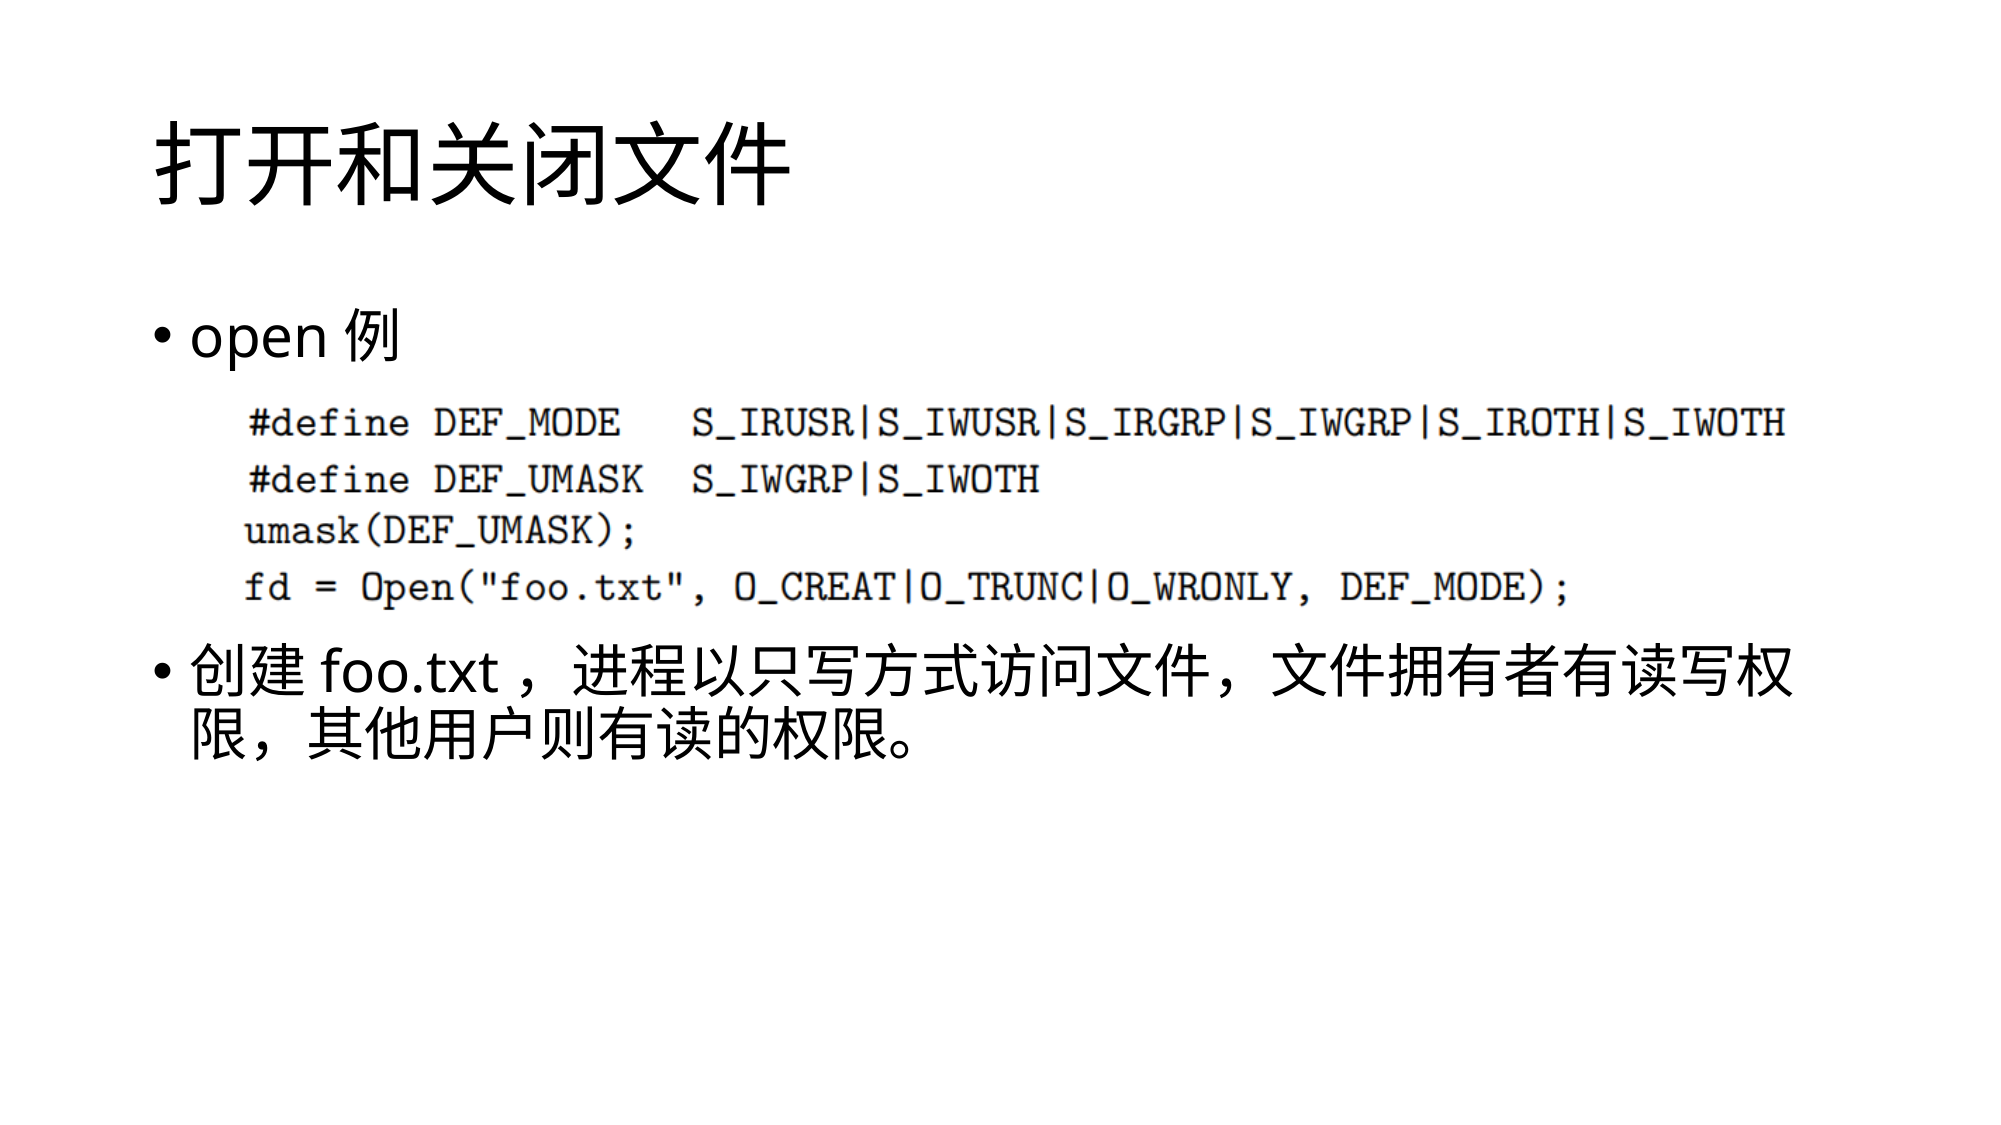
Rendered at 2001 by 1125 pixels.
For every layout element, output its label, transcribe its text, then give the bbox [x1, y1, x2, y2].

picture [230, 389, 1809, 620]
list open例 创建foo.txt，进程以只写方式访问文件，文件拥有者有读写权限，其他用户则有读的权限。 [137, 299, 1863, 1014]
title 打开和关闭文件 [137, 59, 1863, 278]
